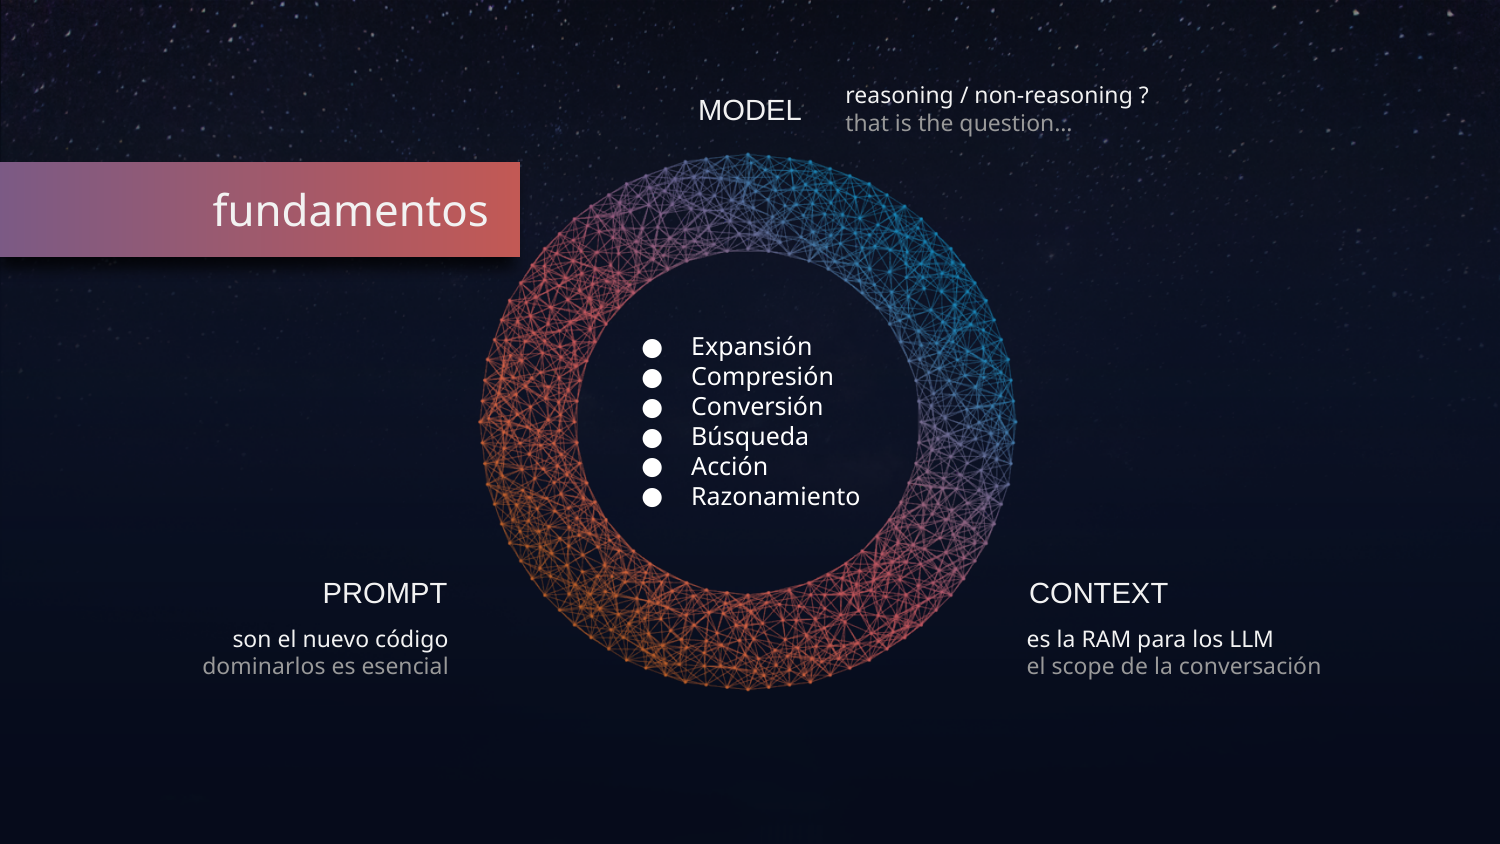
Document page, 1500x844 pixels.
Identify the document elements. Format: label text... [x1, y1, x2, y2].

text_box fundamentos [19, 177, 458, 242]
text_box MODEL [682, 76, 818, 140]
text_box [0, 162, 458, 257]
text_box reasoning / non-reasoning ? that is the question… [830, 65, 1282, 151]
text_box PROMPT [306, 559, 458, 609]
picture [0, 0, 1500, 844]
text_box CONTEXT [1040, 559, 1186, 609]
text_box son el nuevo código dominarlos es esencial [12, 609, 458, 695]
text_box es la RAM para los LLM el scope de la conversación [1040, 609, 1463, 695]
